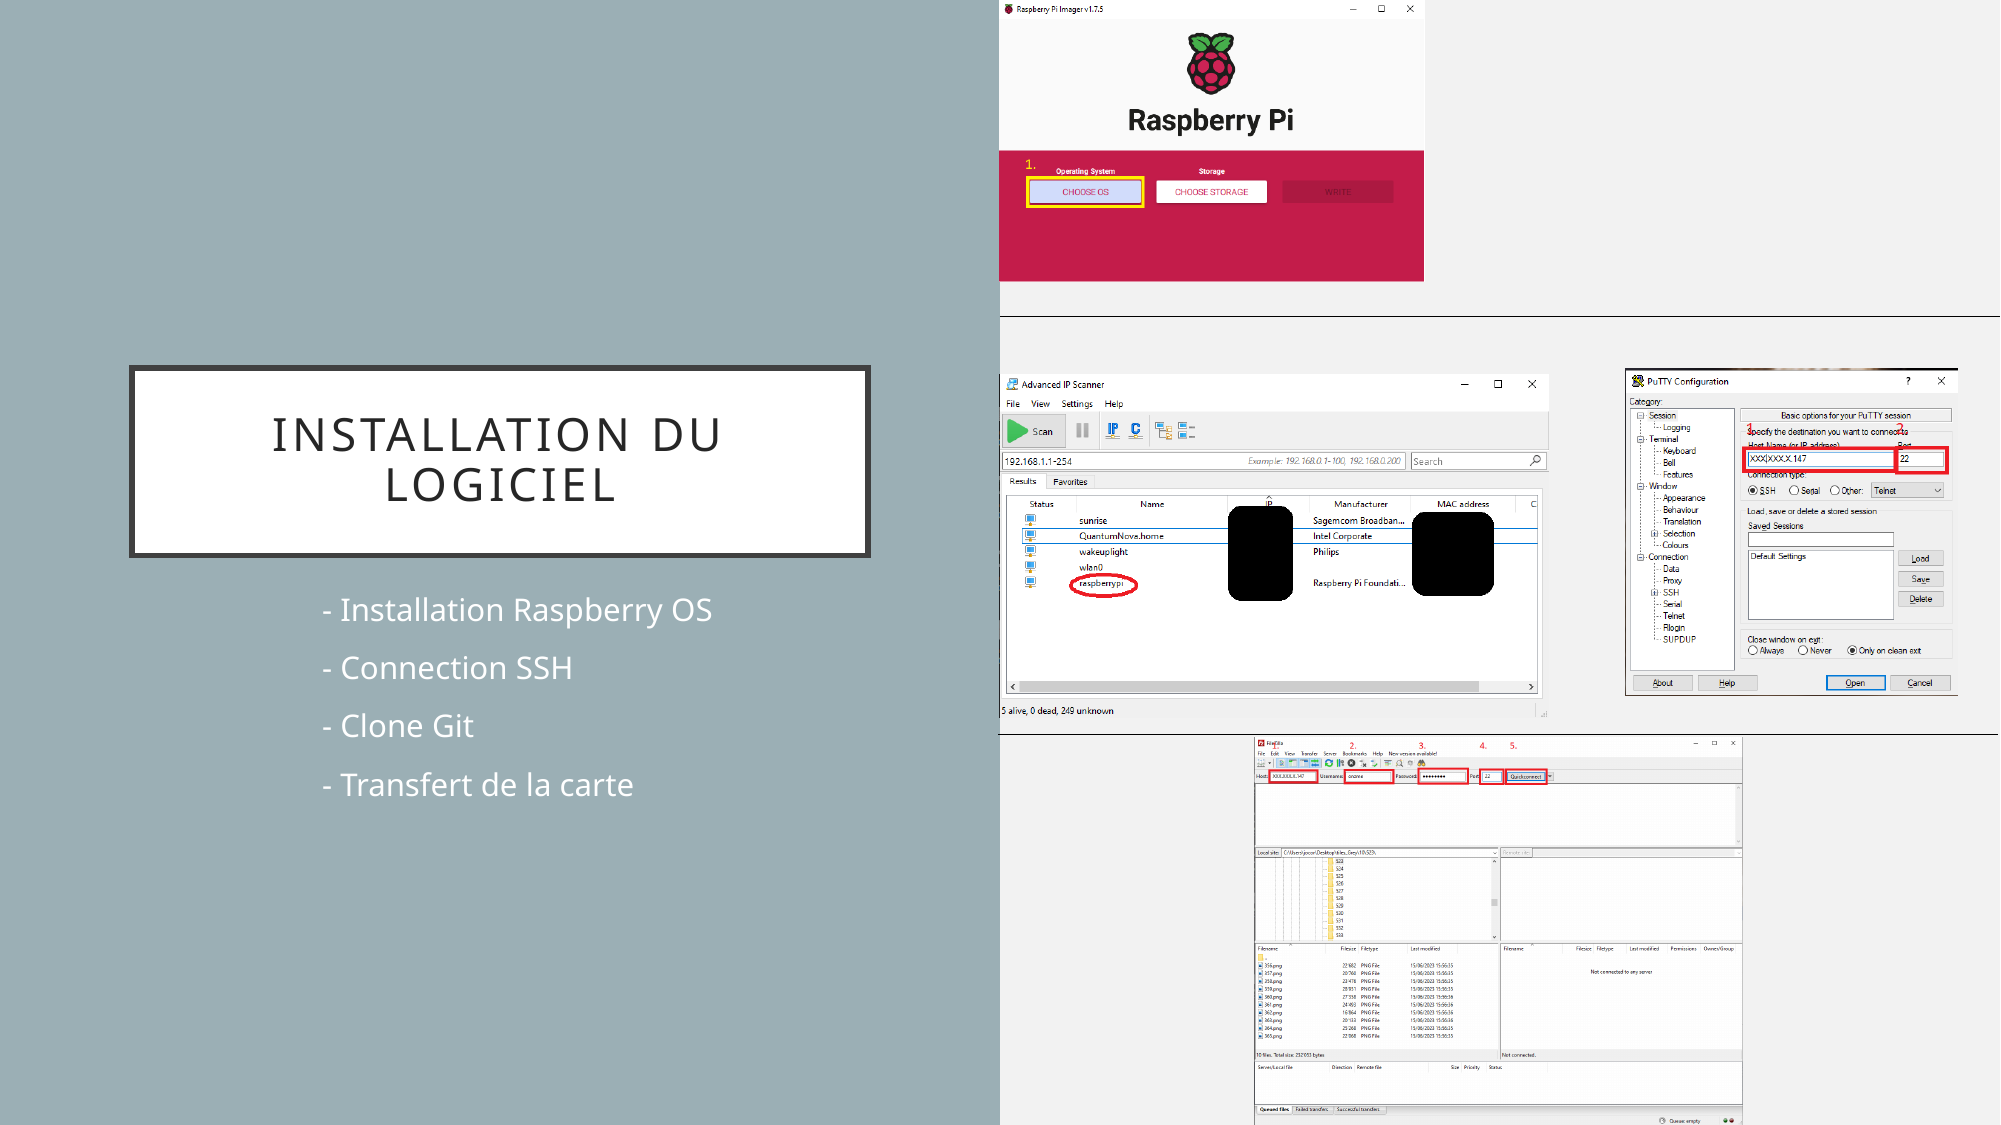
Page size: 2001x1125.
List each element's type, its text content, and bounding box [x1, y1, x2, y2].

picture [1253, 737, 1743, 1125]
picture [1625, 367, 1958, 696]
list - Installation Raspberry OS - Connection SSH - Clone Git - Transfert de la carte [183, 582, 806, 943]
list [999, 0, 1425, 282]
picture [999, 374, 1549, 718]
title Installation du logiciel [129, 365, 871, 558]
